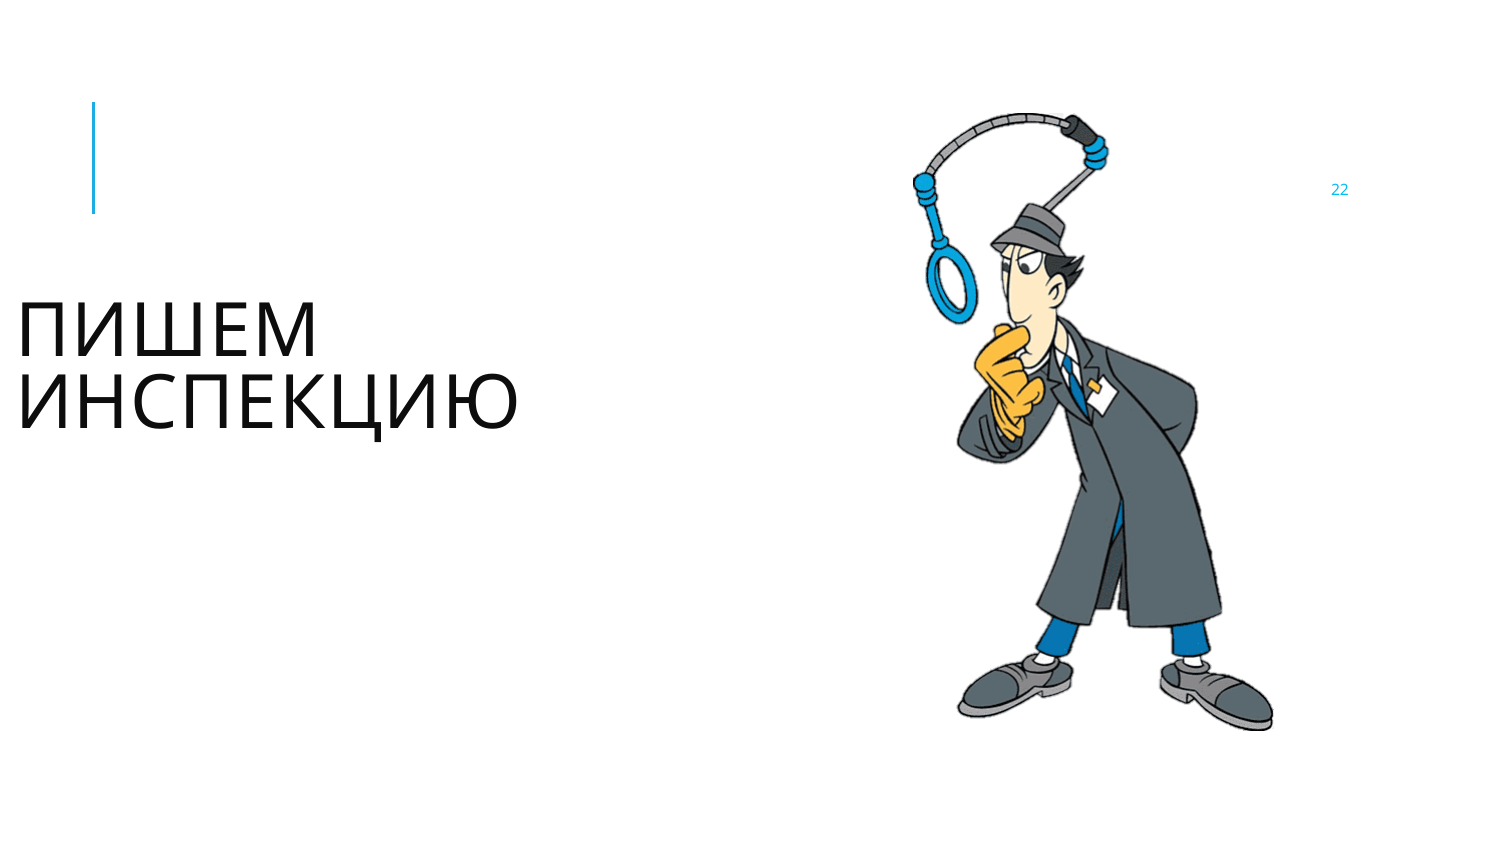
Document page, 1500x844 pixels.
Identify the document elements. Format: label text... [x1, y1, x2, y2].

title пишем инспекцию [0, 284, 648, 635]
picture [913, 112, 1275, 731]
slide_number 22 [1273, 106, 1364, 217]
